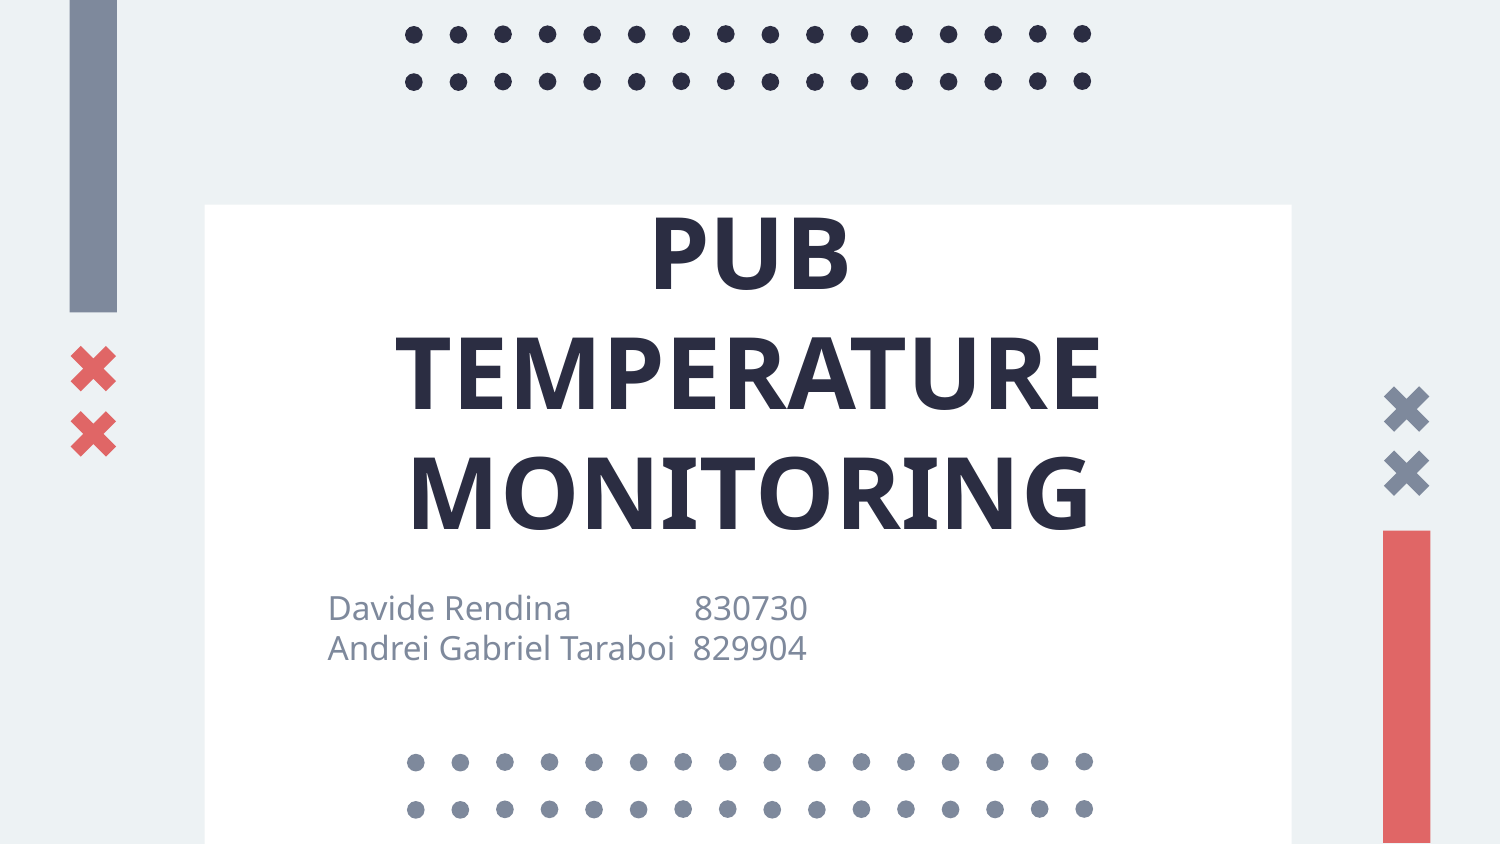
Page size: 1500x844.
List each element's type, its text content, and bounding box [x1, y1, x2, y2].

subtitle Davide Rendina 830730 Andrei Gabriel Taraboi 829904 [312, 572, 1188, 631]
title PUB TEMPERATURE MONITORING [292, 237, 1208, 565]
